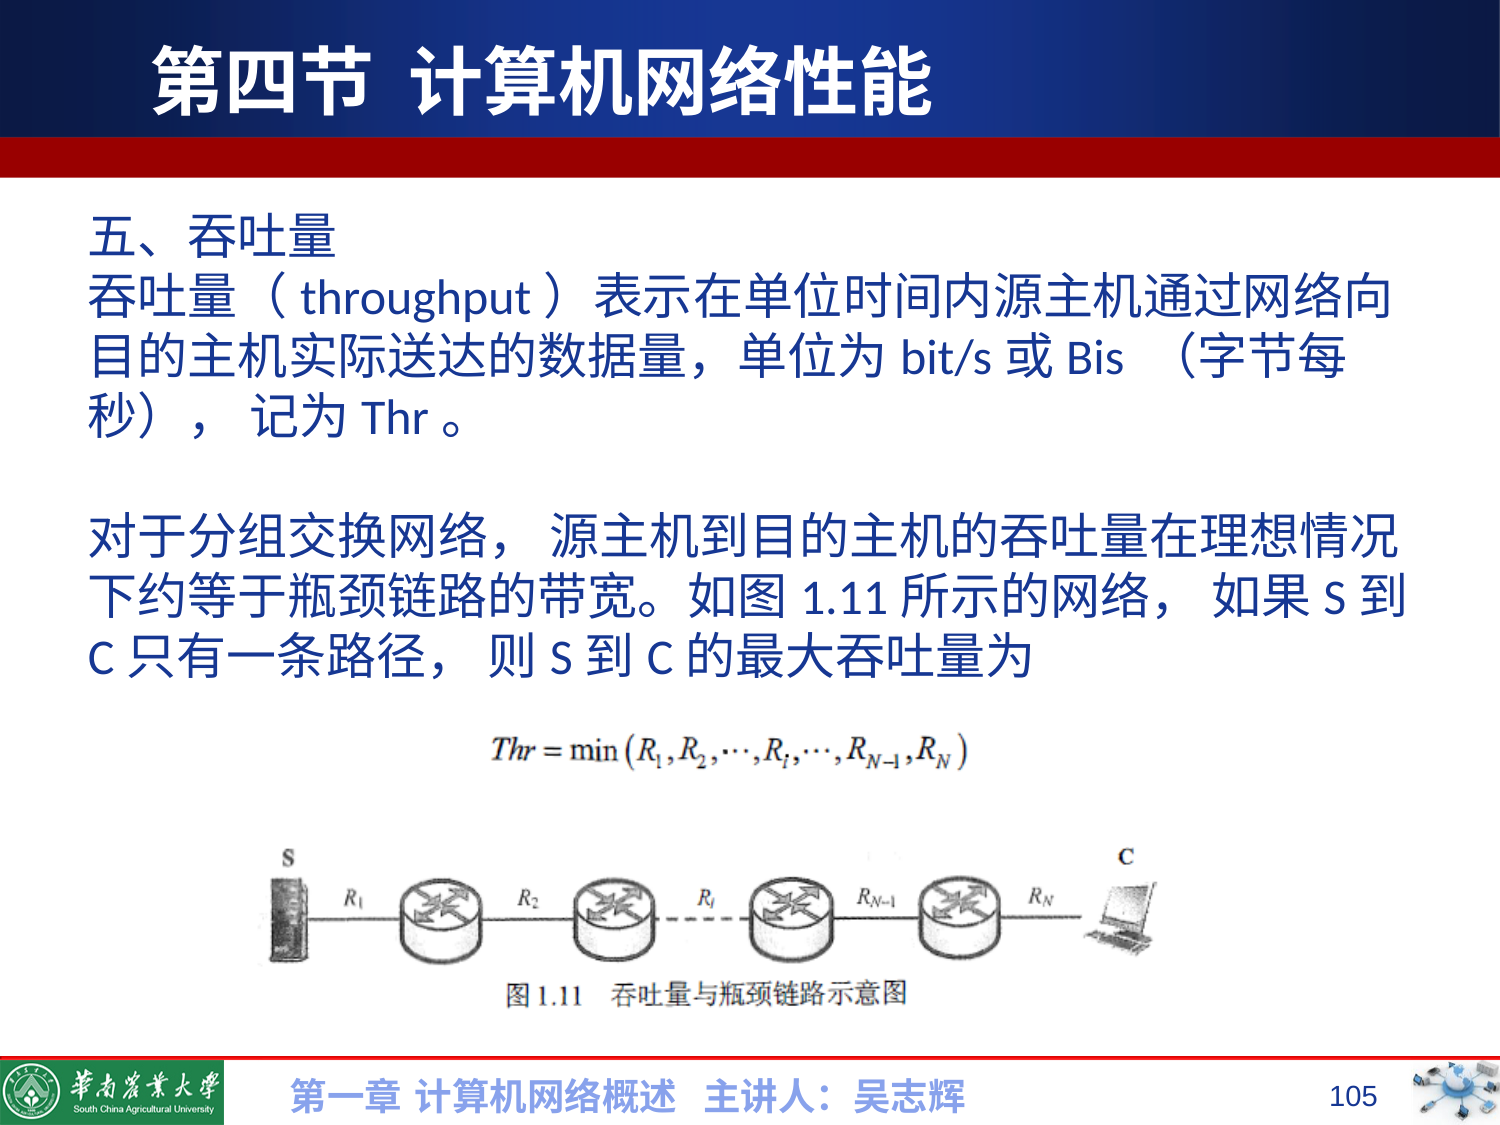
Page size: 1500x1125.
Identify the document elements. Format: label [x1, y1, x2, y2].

picture [437, 712, 1008, 790]
slide_number [1325, 1077, 1401, 1113]
picture [247, 823, 1198, 1017]
footer [287, 1072, 1137, 1115]
picture [0, 1056, 1500, 1125]
picture [0, 0, 1500, 137]
title [149, 34, 1351, 126]
list [87, 204, 1413, 690]
